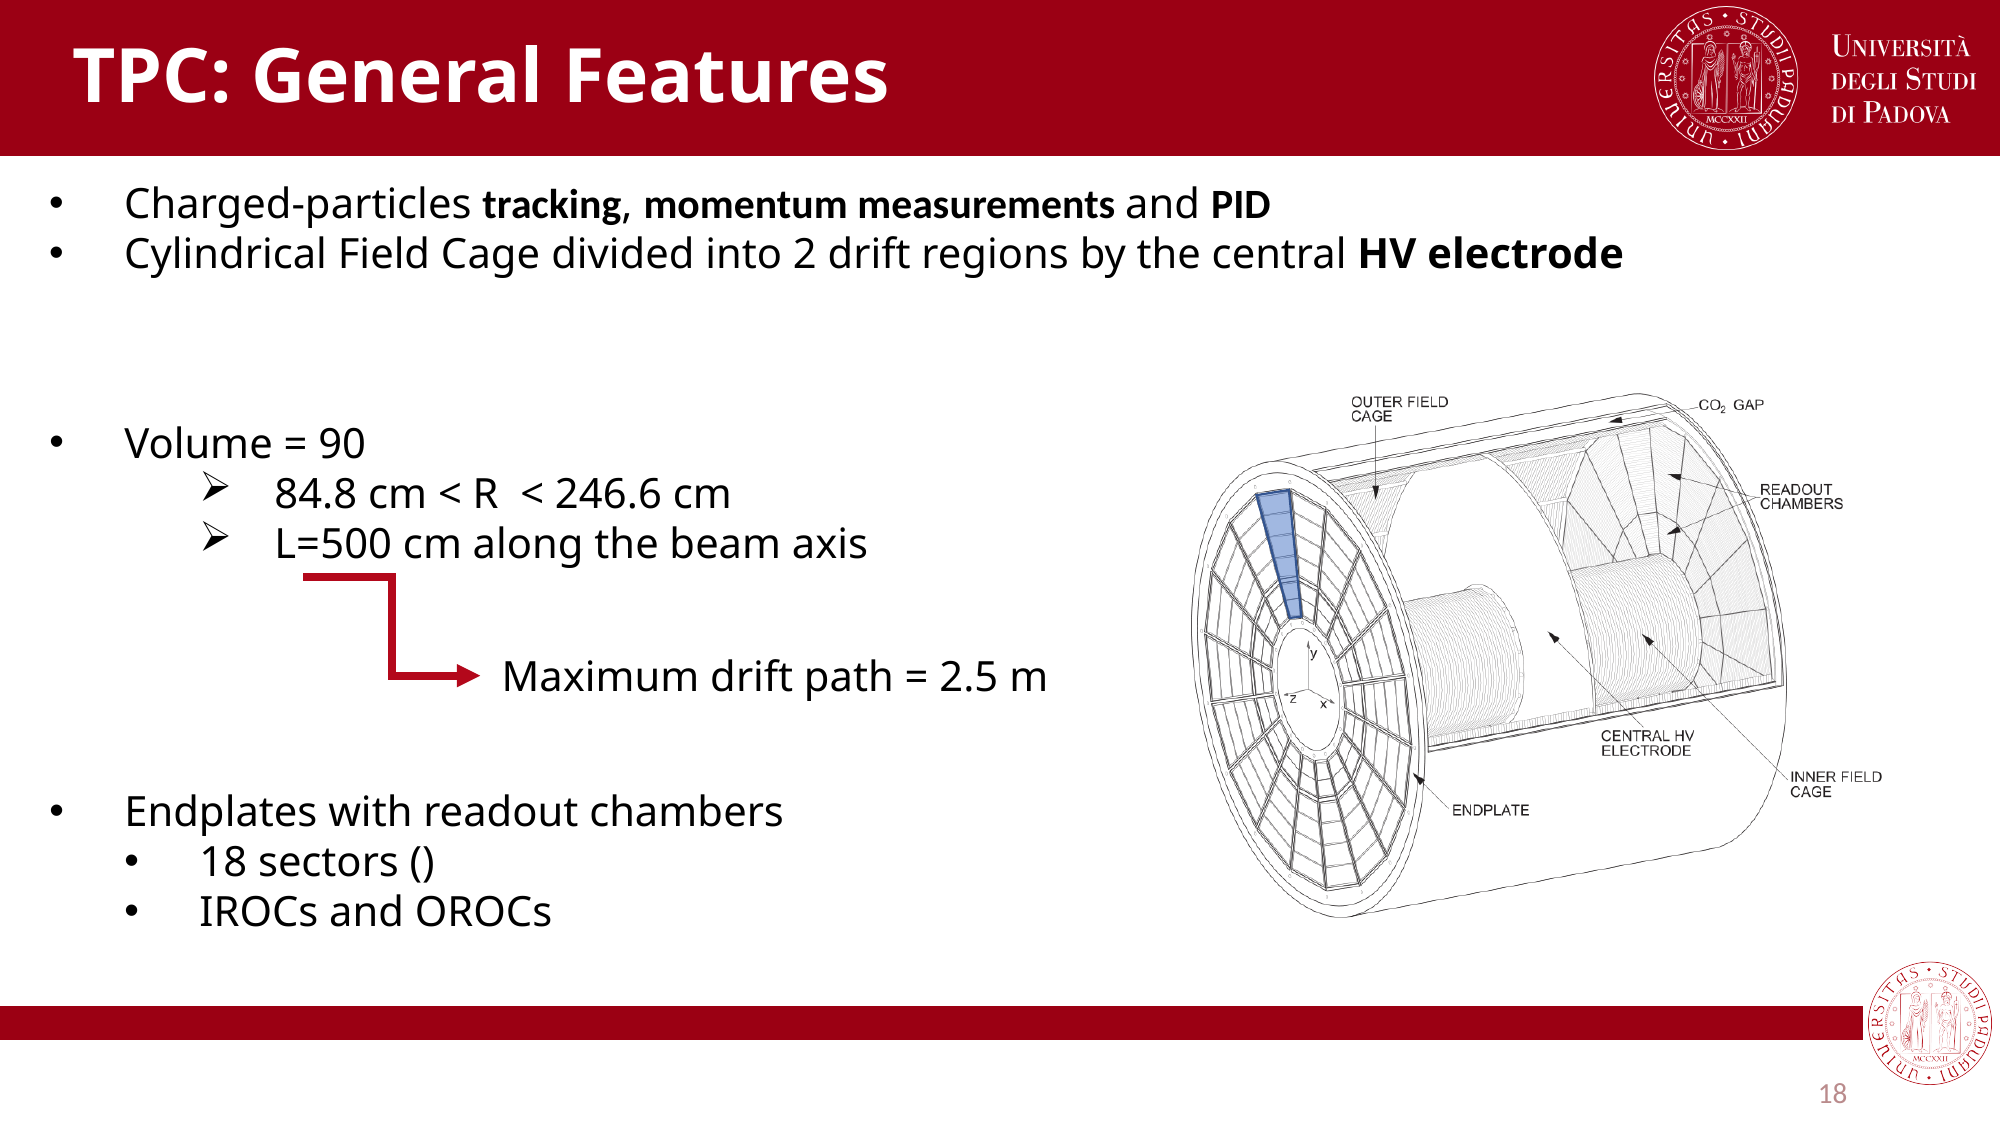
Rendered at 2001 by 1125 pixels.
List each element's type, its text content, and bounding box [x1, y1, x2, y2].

text_box Maximum drift path = 2.5 m [486, 642, 1059, 708]
picture [1655, 6, 1976, 144]
text_box [89, 144, 1976, 206]
text_box [500, 509, 1059, 576]
picture [1059, 326, 1974, 923]
slide_number 17 [1412, 1062, 1863, 1123]
text_box Charged-particles tracking, momentum measurements and PID Cylindrical Field Cage divided into 2 drift regions by the central HV electrode [34, 169, 1839, 285]
picture [1867, 960, 1993, 1086]
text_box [302, 576, 481, 676]
title TPC: General Features [57, 0, 1655, 156]
